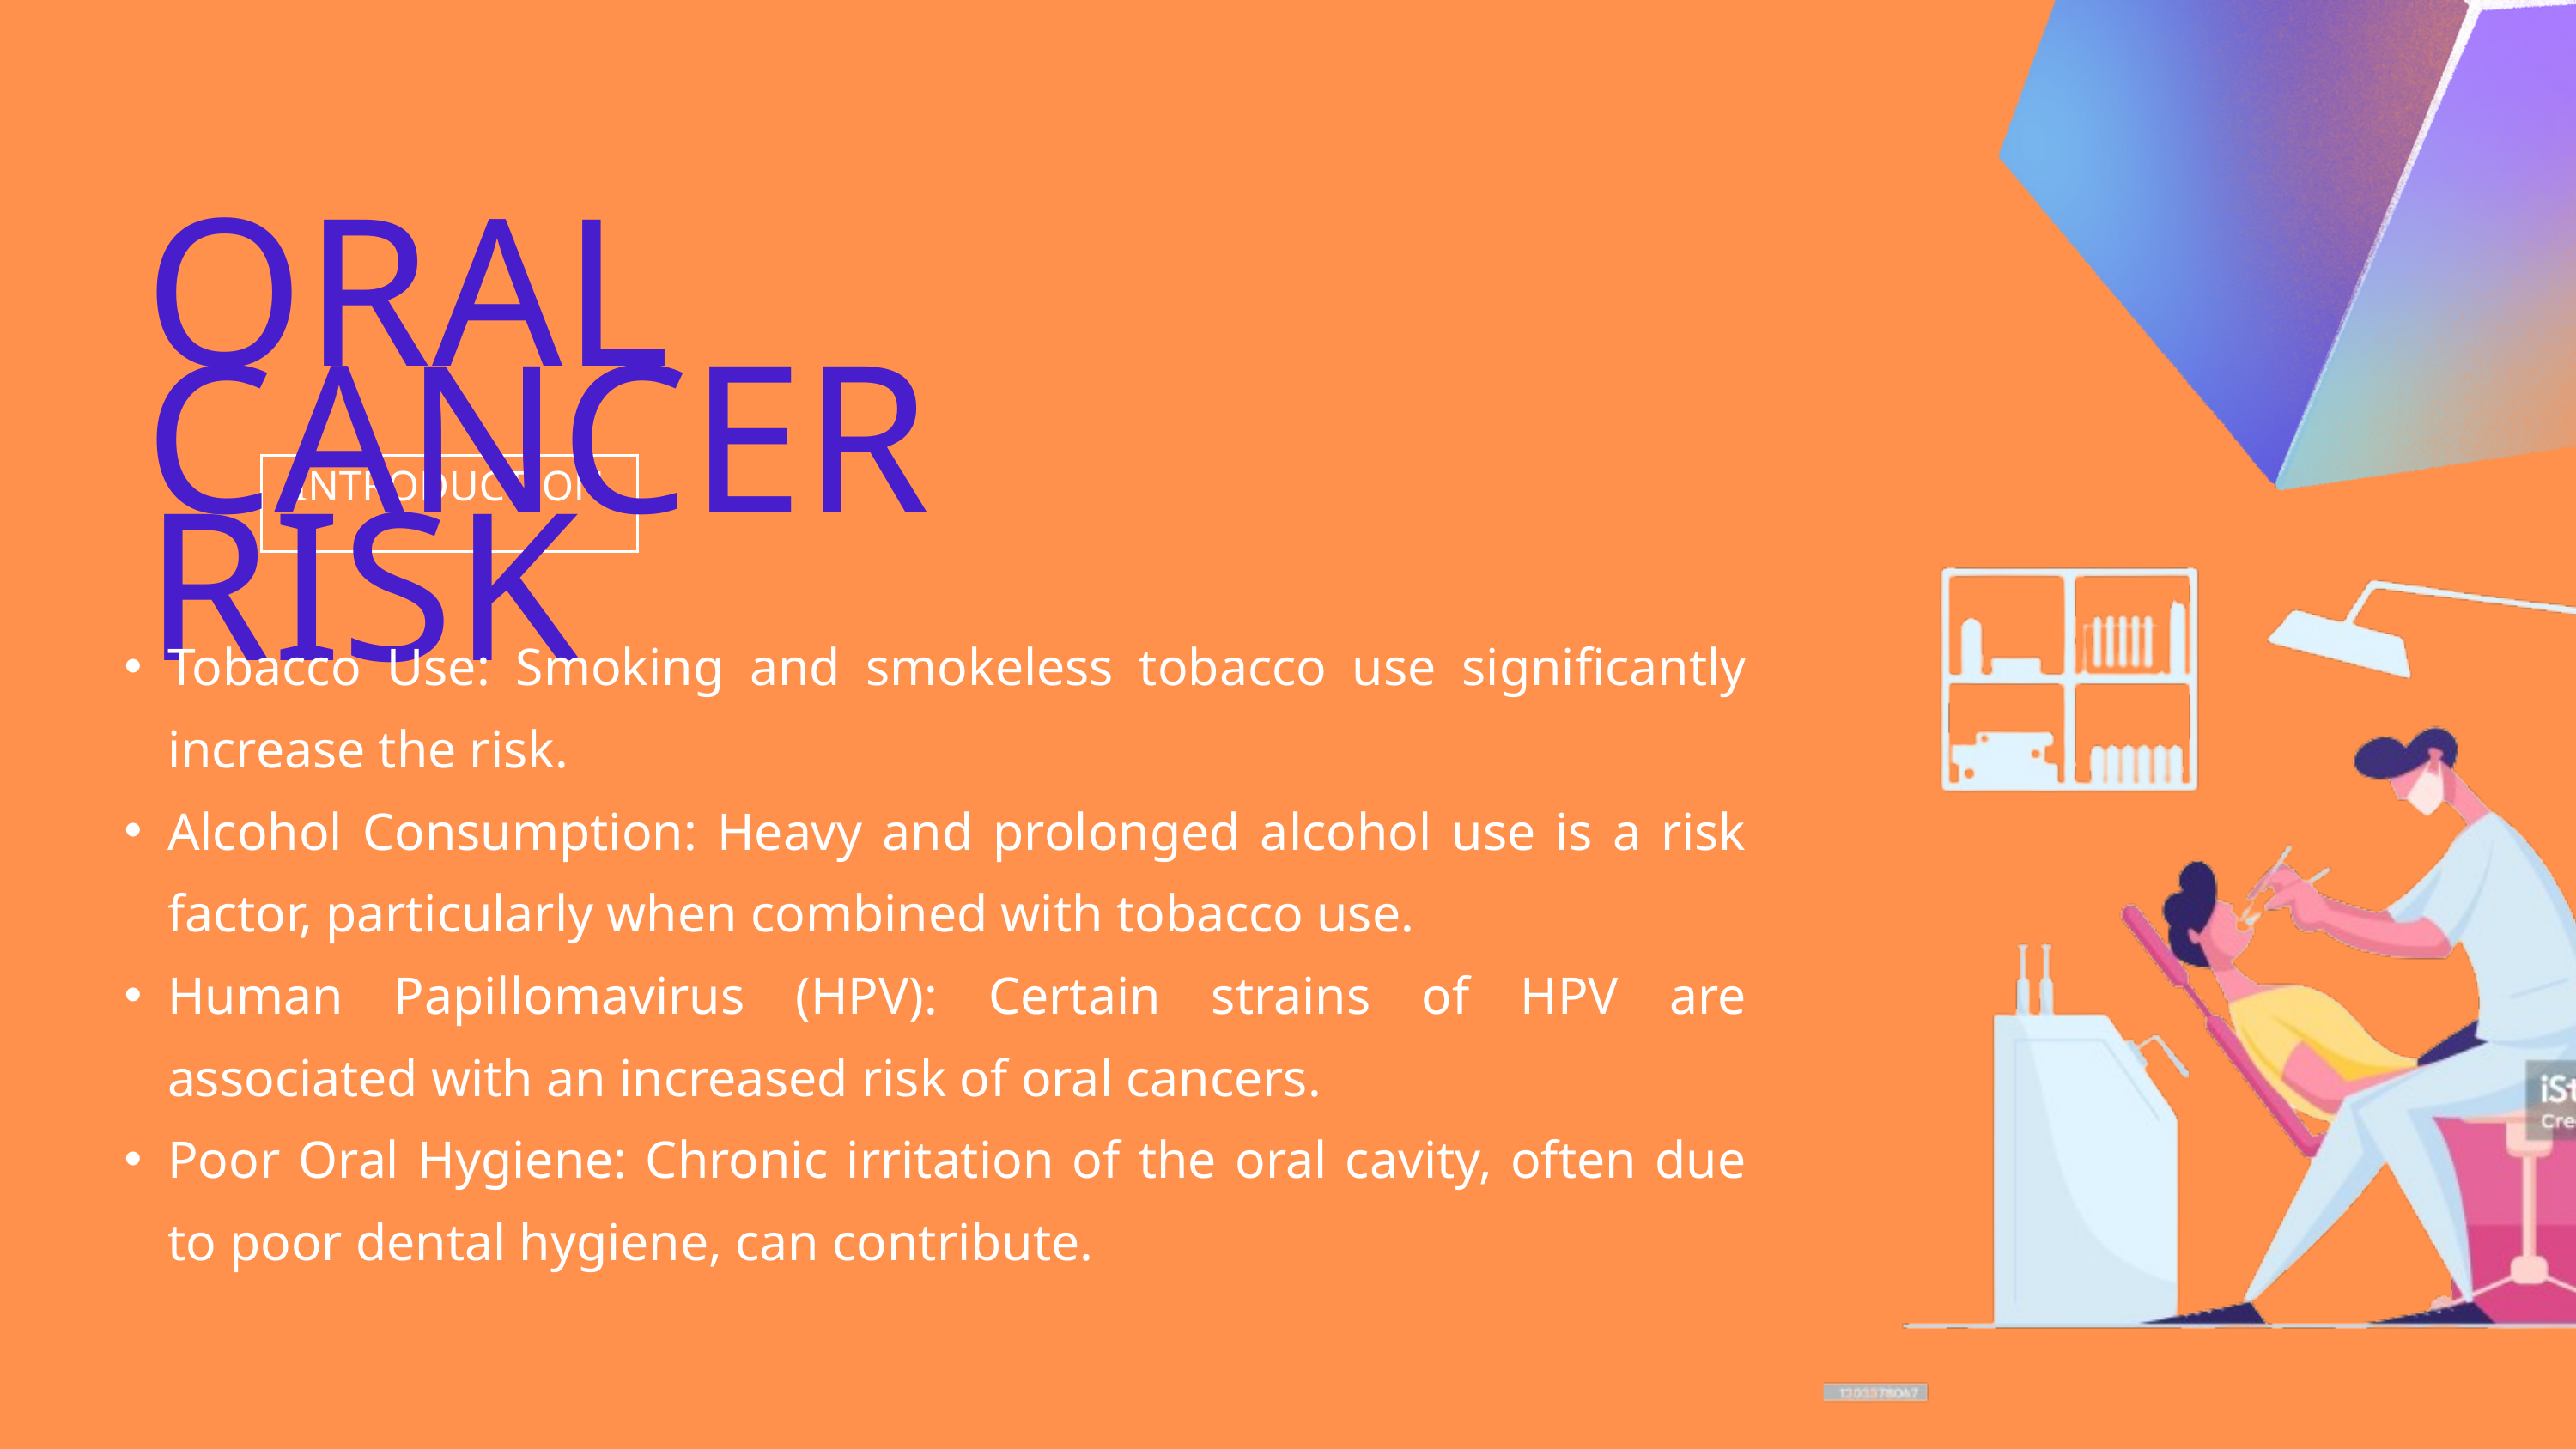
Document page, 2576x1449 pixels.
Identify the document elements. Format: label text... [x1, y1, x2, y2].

text_box ORAL CANCER RISK [144, 259, 1345, 530]
text_box [474, 220, 520, 259]
text_box [162, 218, 286, 259]
text_box [1990, 0, 2576, 470]
text_box Tobacco Use: Smoking and smokeless tobacco use significantly increase the risk. Alcohol Consumption: Heavy and prolonged alcohol use is a risk factor, particularly when combined with tobacco use. Human Papillomavirus (HPV): Certain strains of HPV are associated with an increased risk of oral cancers. Poor Oral Hygiene: Chronic irritation of the oral cavity, often due to poor dental hygiene, can contribute. [81, 530, 1748, 1354]
text_box [583, 220, 600, 259]
text_box [1823, 470, 2576, 1417]
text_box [261, 455, 638, 552]
text_box [325, 220, 416, 259]
